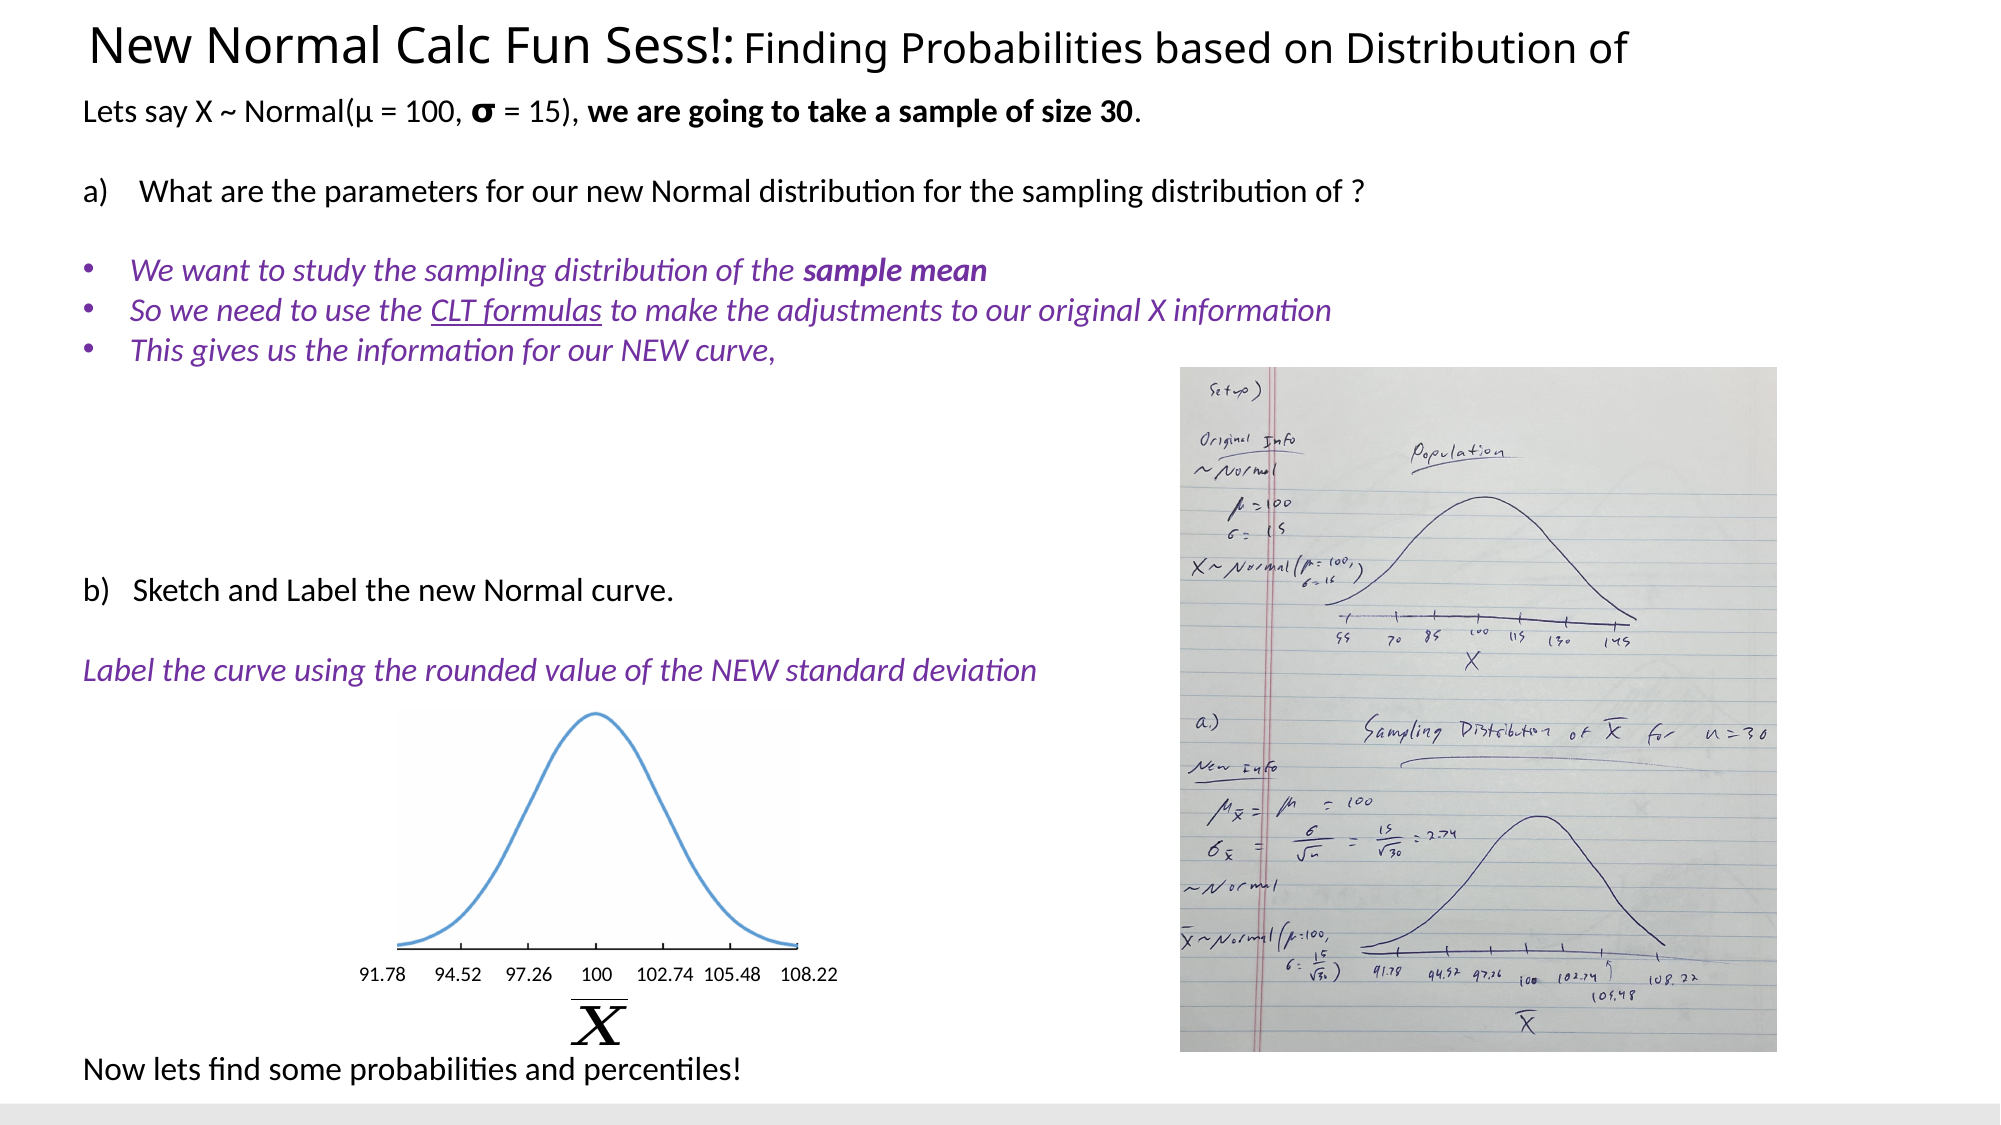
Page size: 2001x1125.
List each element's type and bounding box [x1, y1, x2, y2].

list [86, 170, 1951, 918]
picture [1180, 367, 1777, 1052]
text_box [342, 709, 856, 1056]
